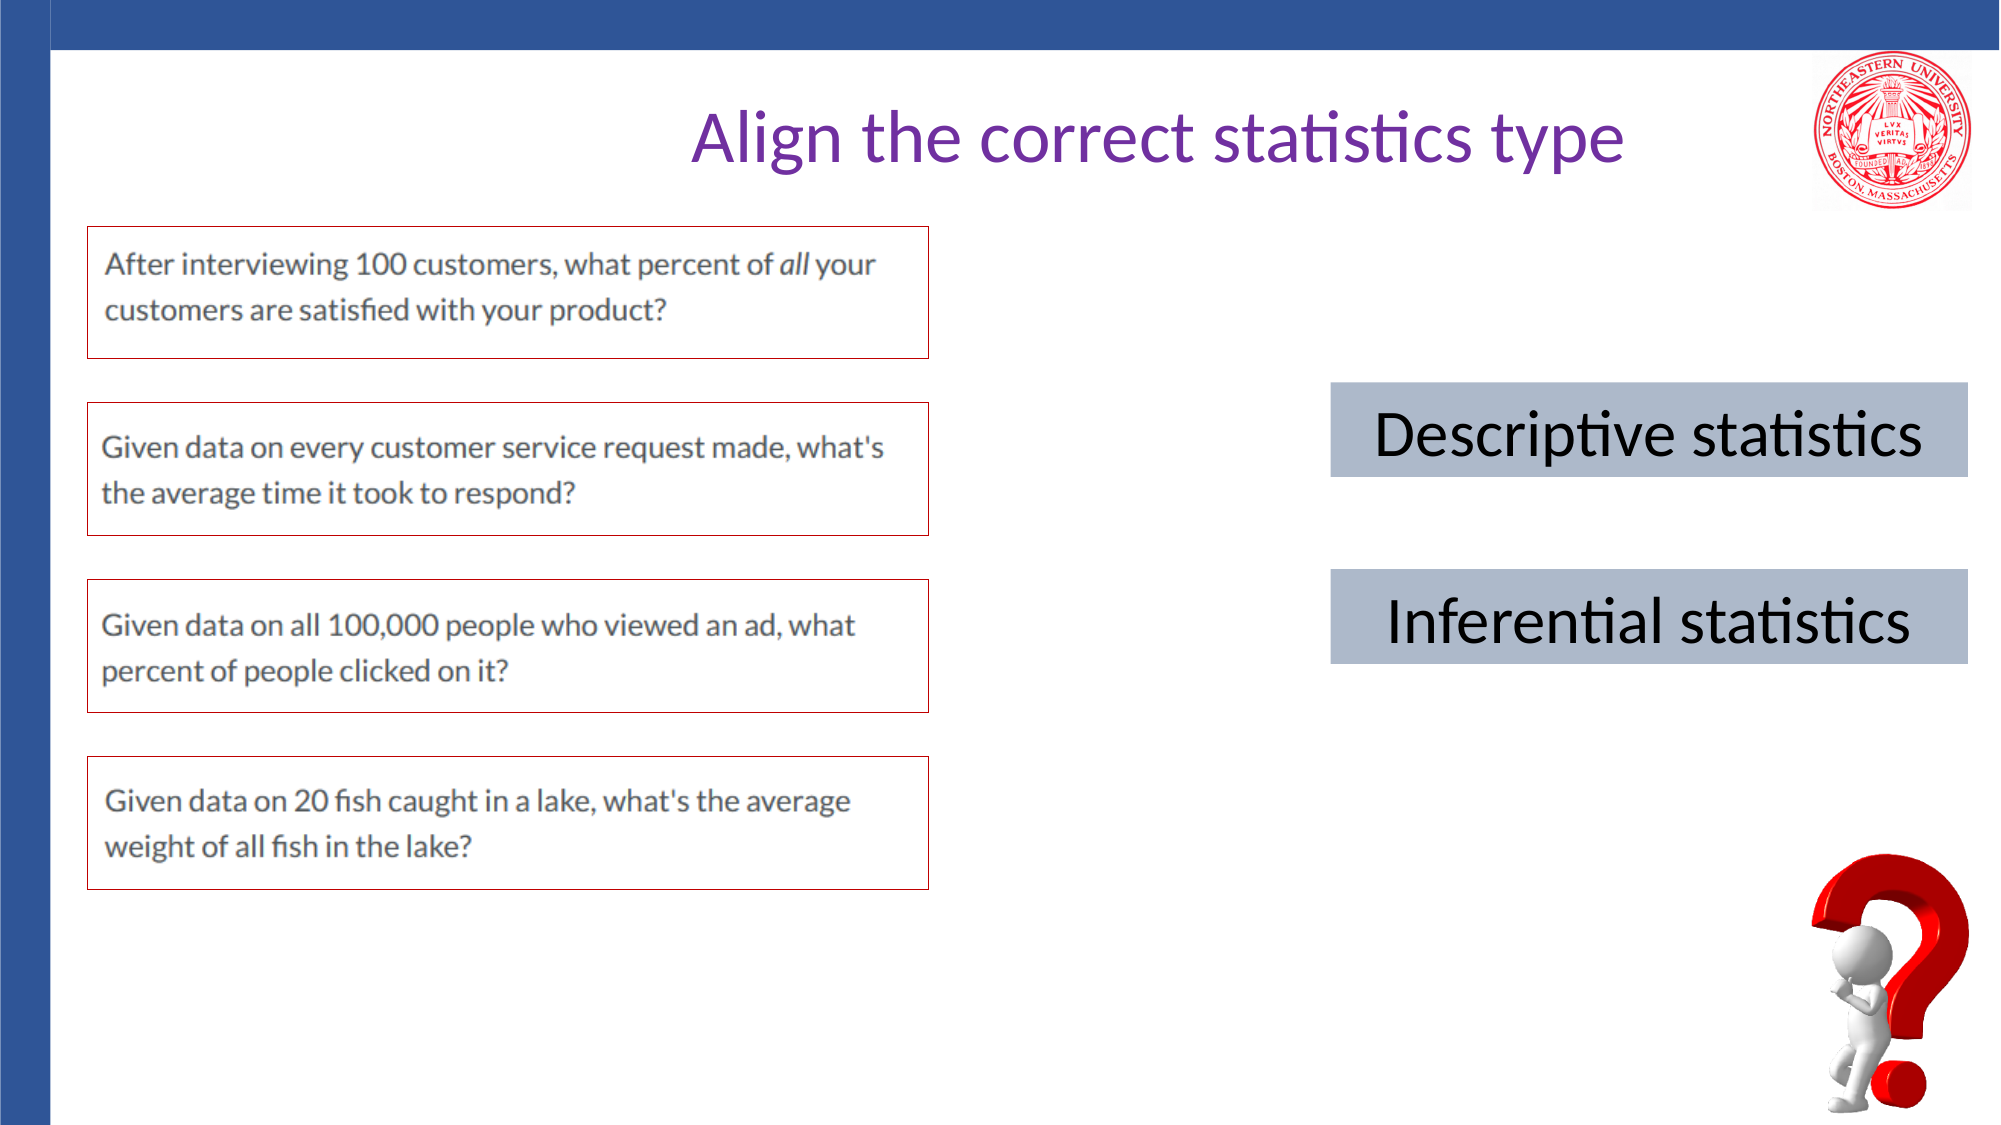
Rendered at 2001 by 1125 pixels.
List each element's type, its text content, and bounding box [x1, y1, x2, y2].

text_box Descriptive statistics [1330, 382, 1968, 477]
text_box Inferential statistics [1330, 569, 1968, 664]
picture [87, 402, 929, 536]
text_box Align the correct statistics type [606, 80, 1713, 186]
picture [87, 225, 929, 359]
text_box [0, 0, 51, 1125]
picture [1811, 849, 1974, 1117]
picture [87, 756, 929, 890]
picture [1812, 51, 1972, 211]
text_box [51, 0, 2000, 51]
picture [87, 579, 929, 713]
